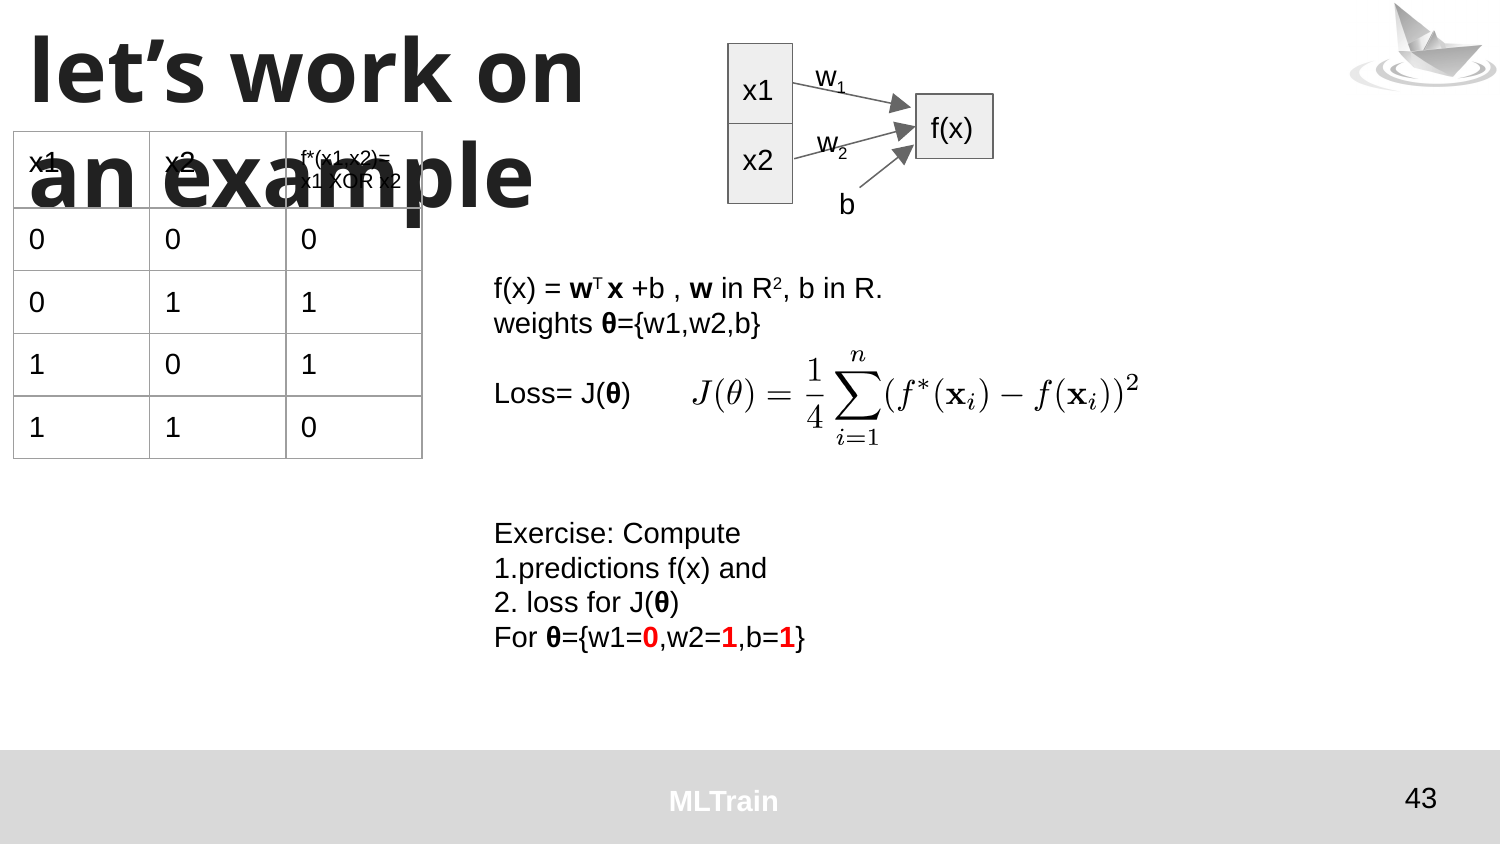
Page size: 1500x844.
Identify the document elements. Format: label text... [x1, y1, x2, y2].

title let’s work on an example [13, 0, 693, 132]
picture [1346, 0, 1500, 95]
table_cell 0 [150, 334, 285, 395]
table_cell 1 [287, 334, 421, 395]
table_cell 0 [287, 209, 421, 270]
text_box f(x) = wT x +b , w in R2, b in R. weights θ={w1,w2,b} Loss= J(θ) Exercise: Compute 1.predictions f(x) and 2. loss for J(θ) For θ={w1=0,w2=1,b=1} [478, 254, 1372, 755]
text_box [727, 41, 994, 236]
table_cell 1 [14, 334, 149, 395]
table_header x1 [14, 132, 149, 207]
picture [692, 349, 1138, 445]
table_header f*(x1,x2)= x1 XOR x2 [287, 132, 421, 207]
slide_number ‹#› [1389, 764, 1480, 830]
table_cell 1 [14, 397, 149, 458]
table_cell 0 [150, 209, 285, 270]
table_cell 0 [14, 209, 149, 270]
table_cell 0 [287, 397, 421, 458]
table_cell 0 [14, 271, 149, 333]
table_cell 1 [150, 397, 285, 458]
table_header x2 [150, 132, 285, 207]
table_cell 1 [150, 271, 285, 333]
table_cell 1 [287, 271, 421, 333]
